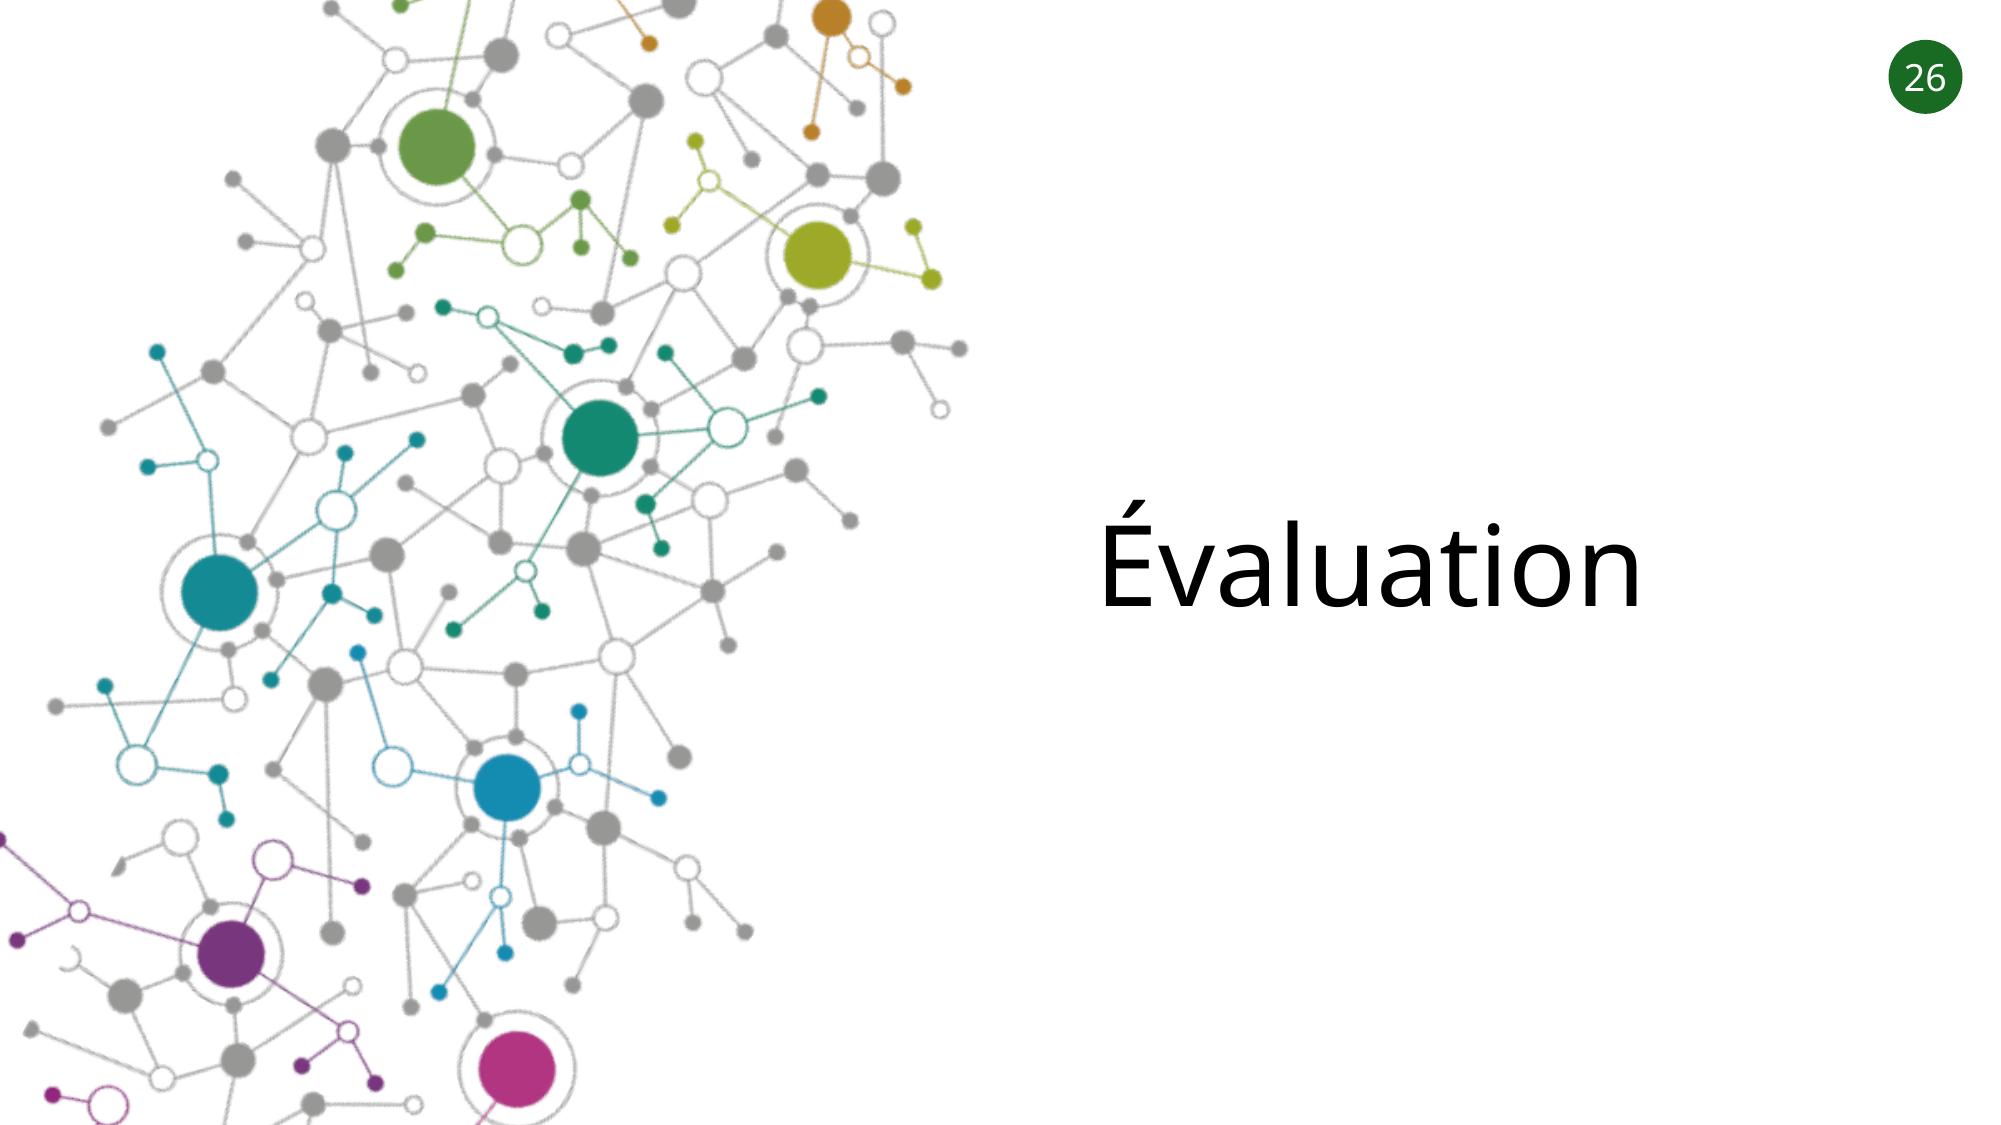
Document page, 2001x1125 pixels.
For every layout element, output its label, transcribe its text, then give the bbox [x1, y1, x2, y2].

picture [0, 0, 1268, 1125]
text_box Évaluation [1268, 486, 1976, 637]
text_box 26 [1886, 38, 1965, 116]
